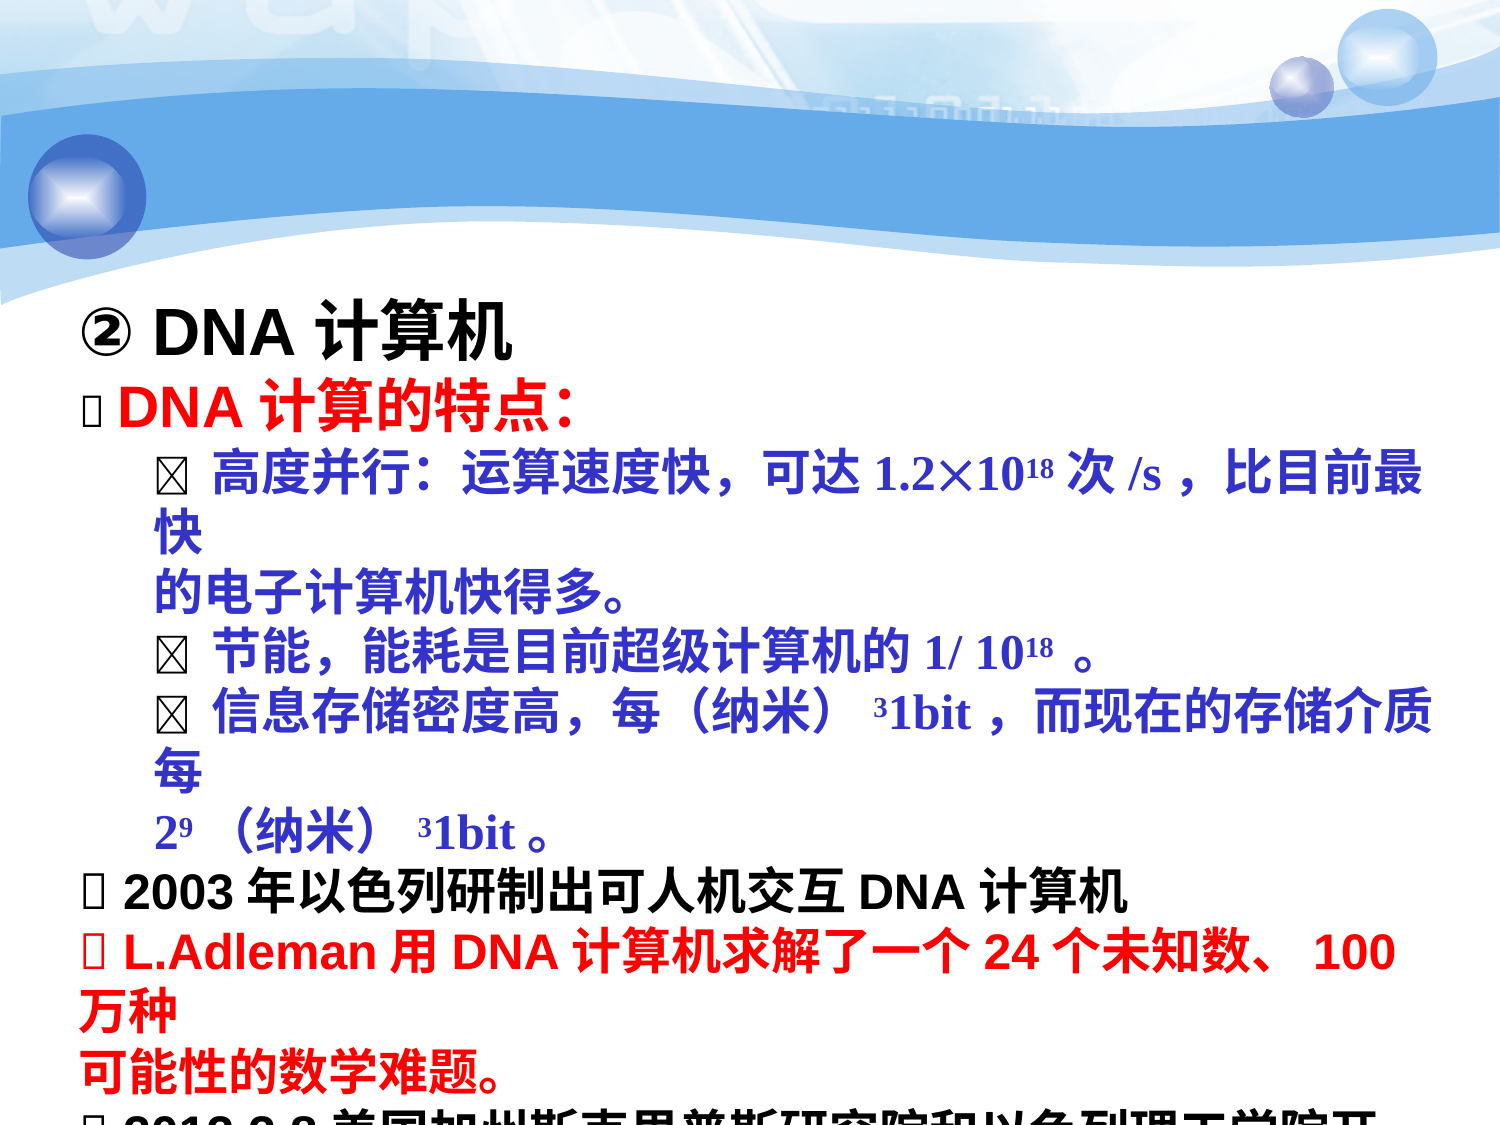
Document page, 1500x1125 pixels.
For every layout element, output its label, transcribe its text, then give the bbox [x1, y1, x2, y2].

picture [1, 0, 1500, 113]
text_box ② DNA计算机 DNA计算的特点： 高度并行：运算速度快，可达1.21018次/s，比目前最快 的电子计算机快得多。 节能，能耗是目前超级计算机的1/ 1018 。 信息存储密度高，每（纳米）31bit，而现在的存储介质每 29（纳米）31bit。 2003年以色列研制出可人机交互DNA计算机 L.Adleman用DNA计算机求解了一个24个未知数、100万种 可能性的数学难题。 2012.2.8美国加州斯克里普斯研究院和以色列理工学院开发 出一种生物计算机，可破译DNA芯片中的加密图像。 [76, 288, 1443, 1125]
